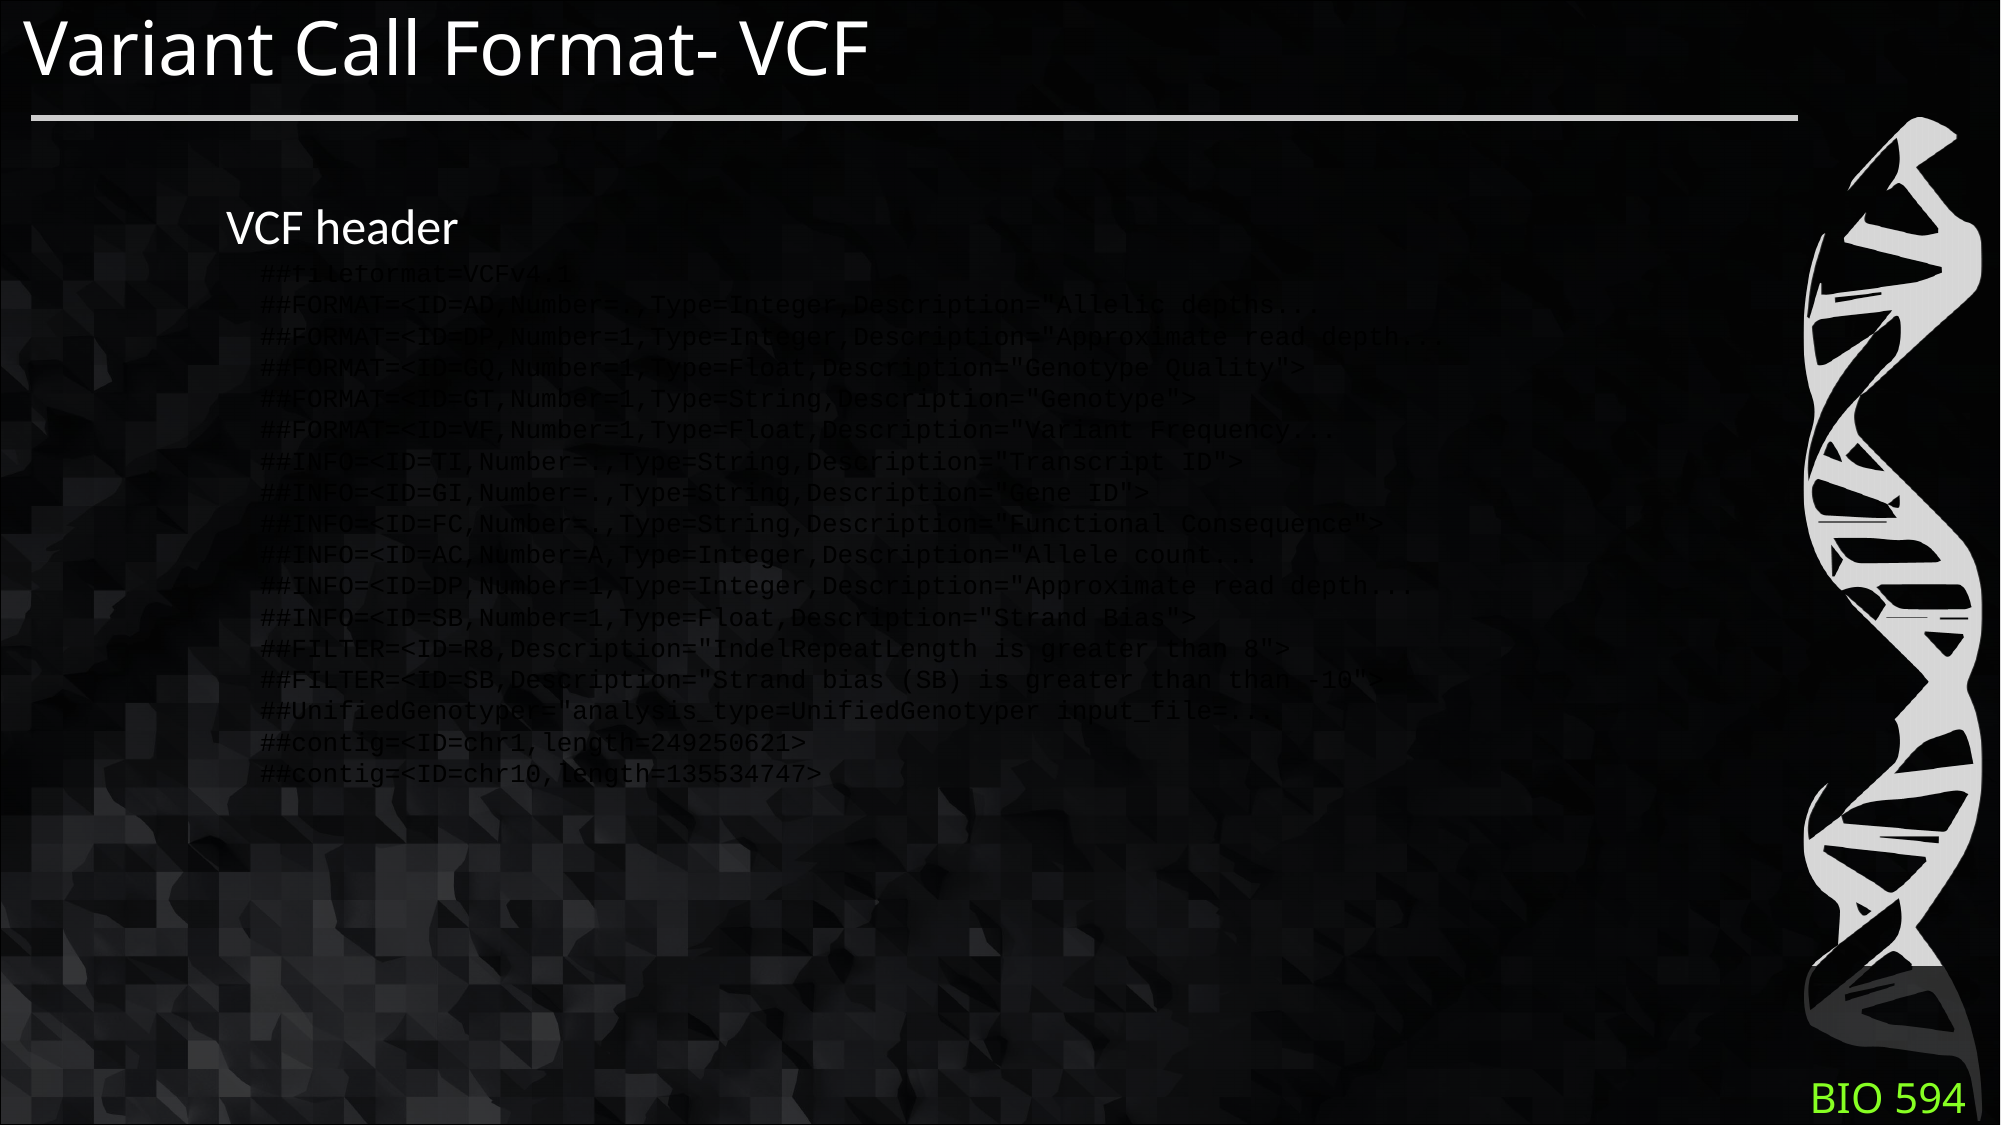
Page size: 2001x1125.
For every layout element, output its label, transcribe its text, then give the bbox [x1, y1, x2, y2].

title Variant Call Format- VCF [8, 3, 1359, 100]
text_box VCF header [211, 187, 1474, 263]
picture [1, 1, 1999, 1124]
text_box BIO 594 [1777, 1069, 1970, 1125]
